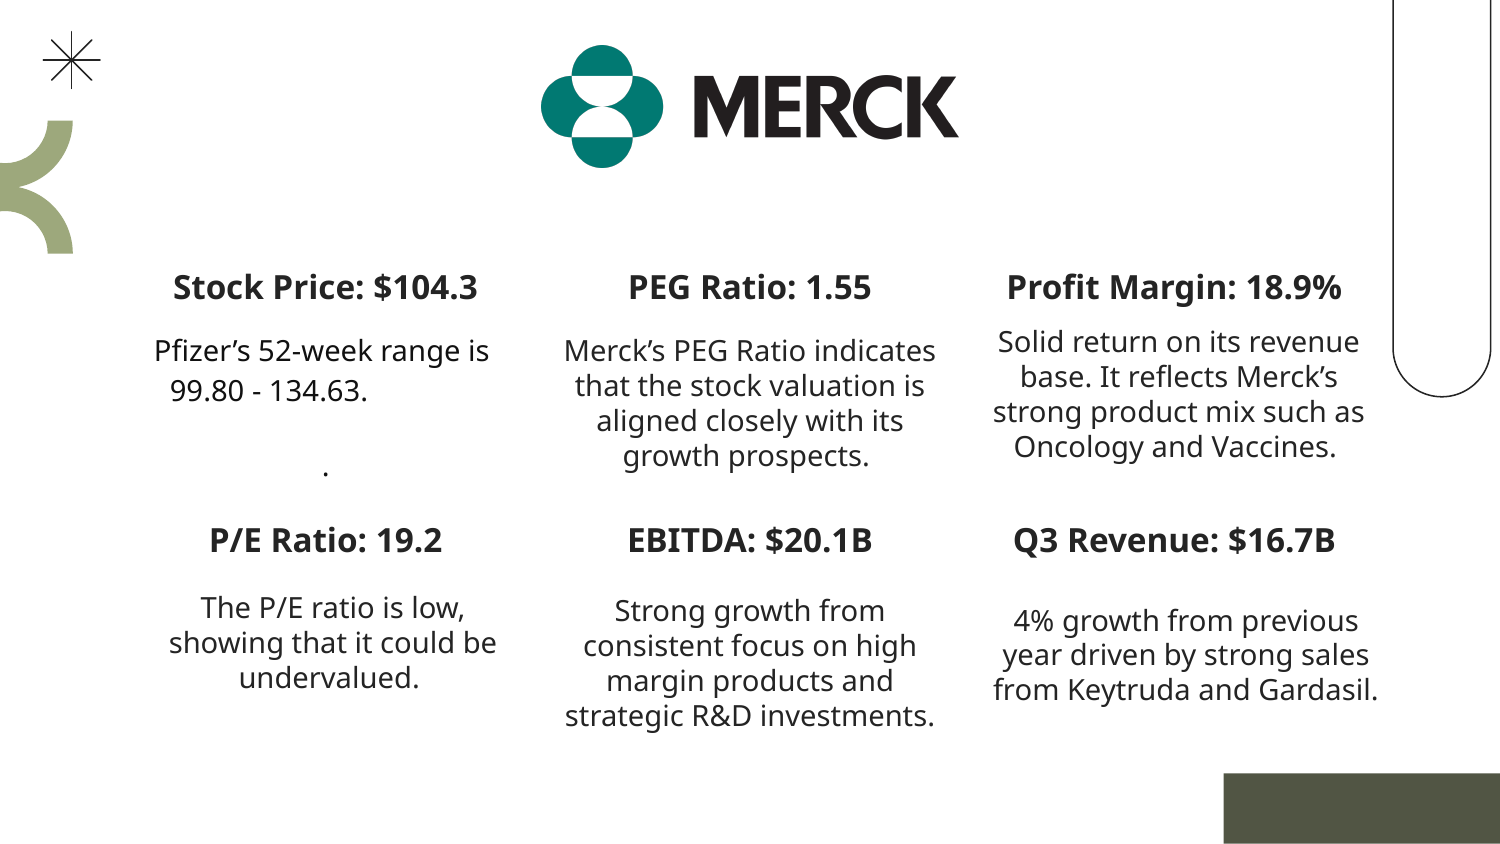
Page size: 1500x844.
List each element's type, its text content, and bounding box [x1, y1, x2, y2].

subtitle Merck’s PEG Ratio indicates that the stock valuation is aligned closely with its growth prospects. [541, 316, 959, 465]
subtitle The P/E ratio is low, showing that it could be undervalued. [124, 573, 542, 722]
subtitle Solid return on its revenue base. It reflects Merck’s strong product mix such as Oncology and Vaccines. [970, 308, 1388, 499]
subtitle Pfizer’s 52-week range is 99.80 - 134.63. . [117, 316, 535, 465]
subtitle PEG Ratio: 1.55 [541, 246, 959, 316]
picture [541, 45, 959, 168]
subtitle P/E Ratio: 19.2 [116, 498, 535, 574]
subtitle Strong growth from consistent focus on high margin products and strategic R&D investments. [541, 577, 959, 726]
subtitle 4% growth from previous year driven by strong sales from Keytruda and Gardasil. [977, 586, 1395, 735]
subtitle EBITDA: $20.1B [541, 498, 959, 574]
subtitle Stock Price: $104.3 [117, 246, 535, 316]
subtitle Q3 Revenue: $16.7B [966, 498, 1383, 574]
subtitle Profit Margin: 18.9% [966, 246, 1383, 322]
